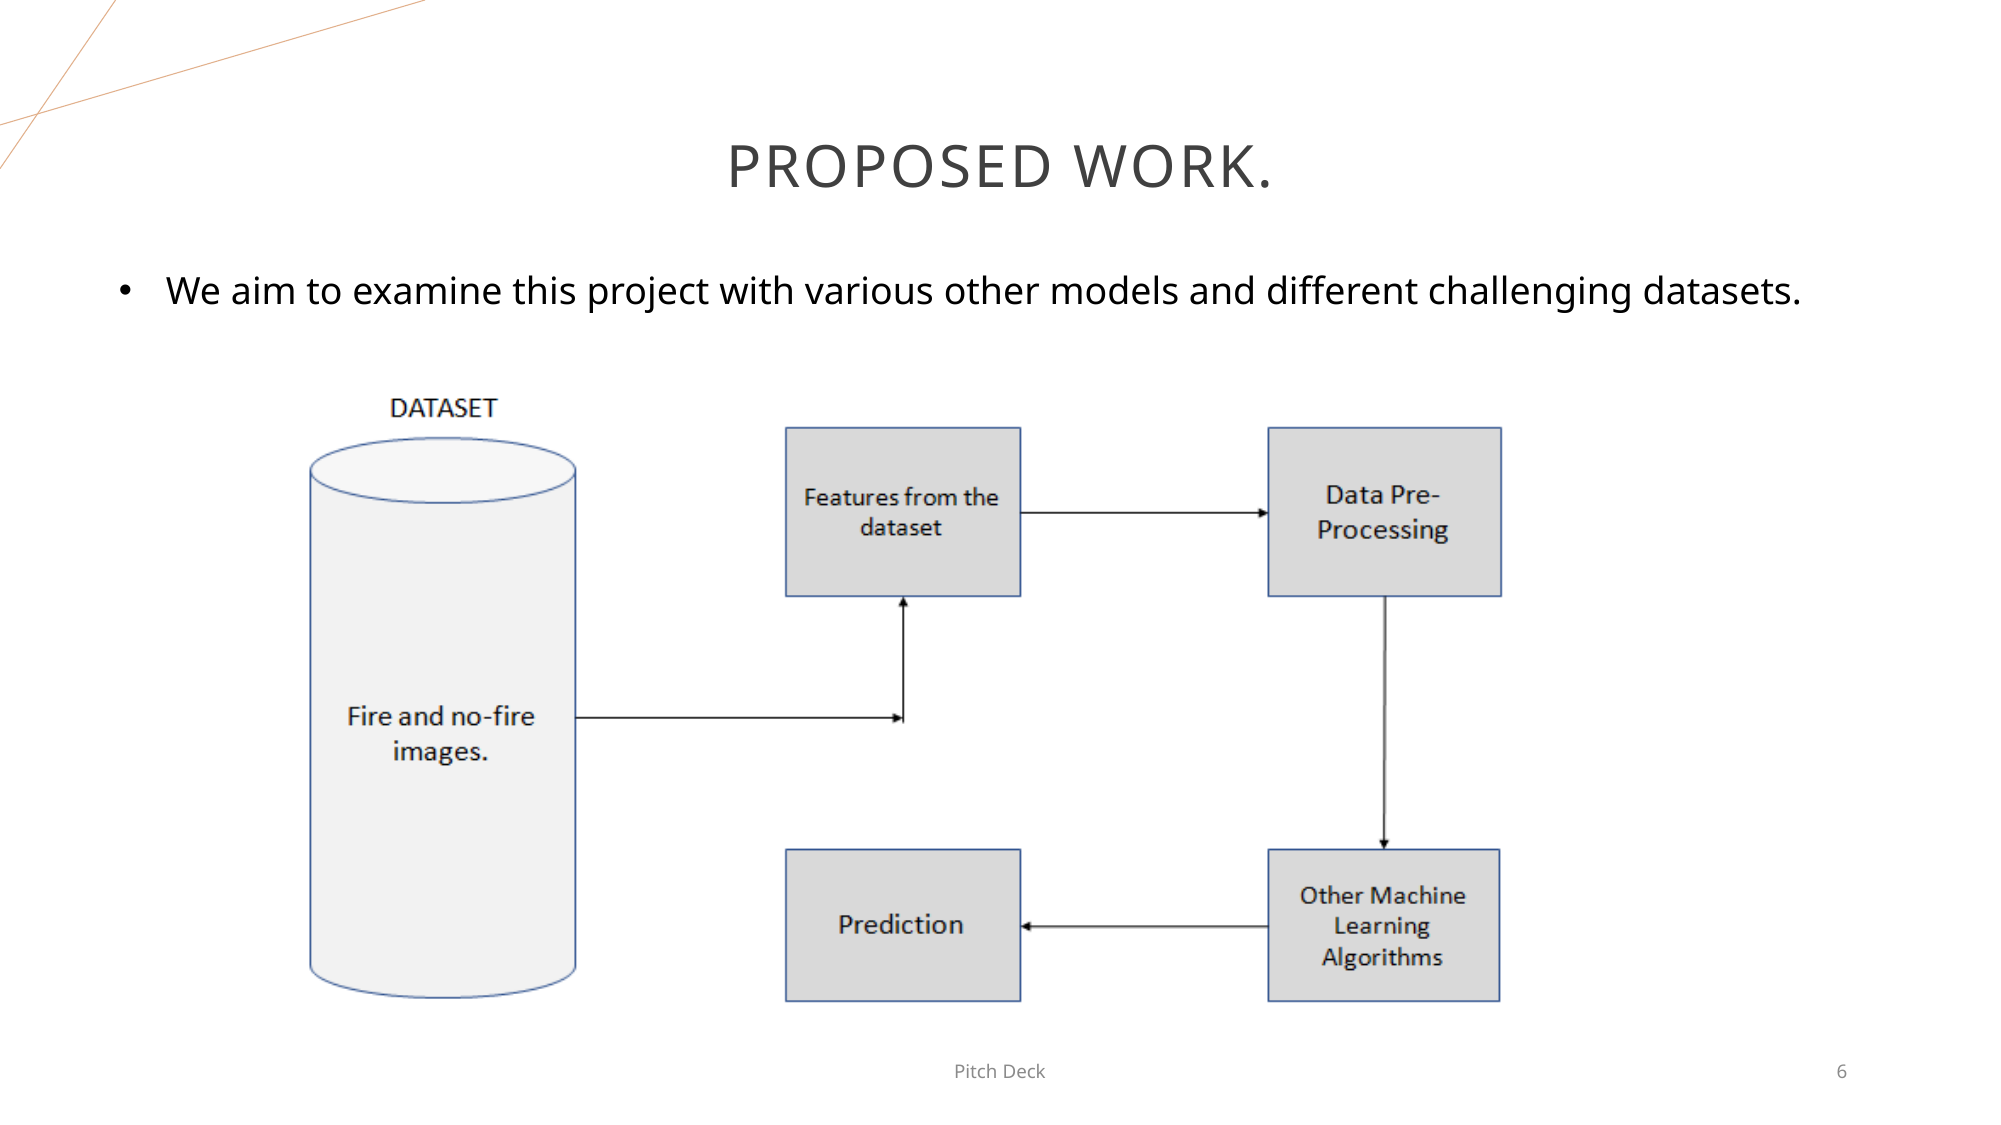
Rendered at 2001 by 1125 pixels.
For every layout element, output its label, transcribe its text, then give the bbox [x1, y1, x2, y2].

slide_number 6 [1412, 1042, 1863, 1103]
picture [247, 364, 1538, 1024]
text_box We aim to examine this project with various other models and different challenging datasets. [103, 259, 1849, 320]
footer Pitch Deck [662, 1042, 1338, 1103]
title PROPOSED WORK. [137, 59, 1863, 278]
